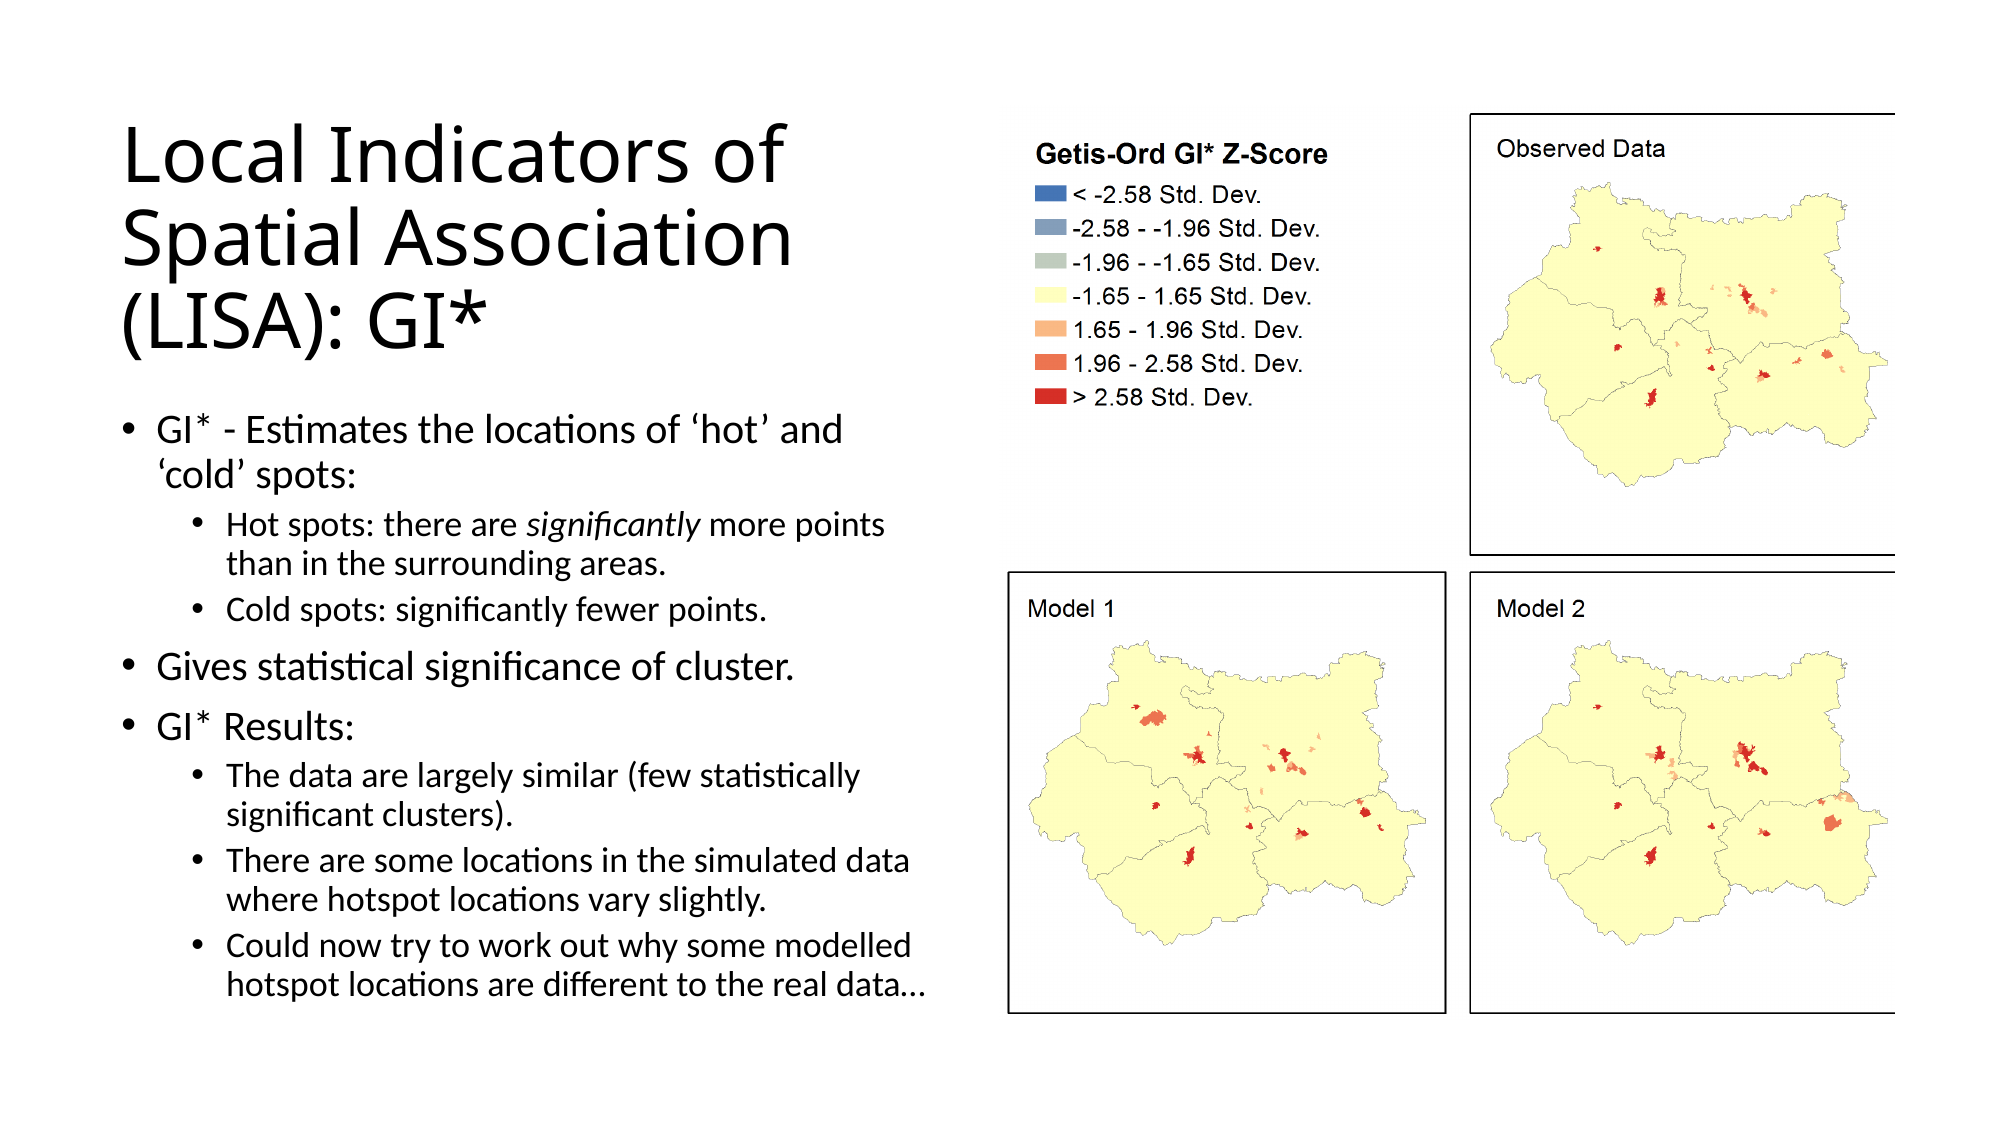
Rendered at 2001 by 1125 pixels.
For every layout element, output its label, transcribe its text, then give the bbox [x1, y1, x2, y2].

list GI* - Estimates the locations of ‘hot’ and ‘cold’ spots: Hot spots: there are significantly more points than in the surrounding areas. Cold spots: significantly fewer points. Gives statistical significance of cluster. GI* Results: The data are largely similar (few statistically significant clusters). There are some locations in the simulated data where hotspot locations vary slightly. Could now try to work out why some modelled hotspot locations are different to the real data… [106, 399, 948, 1021]
picture [999, 104, 1895, 1020]
title Local Indicators of Spatial Association (LISA): GI* [106, 103, 948, 379]
